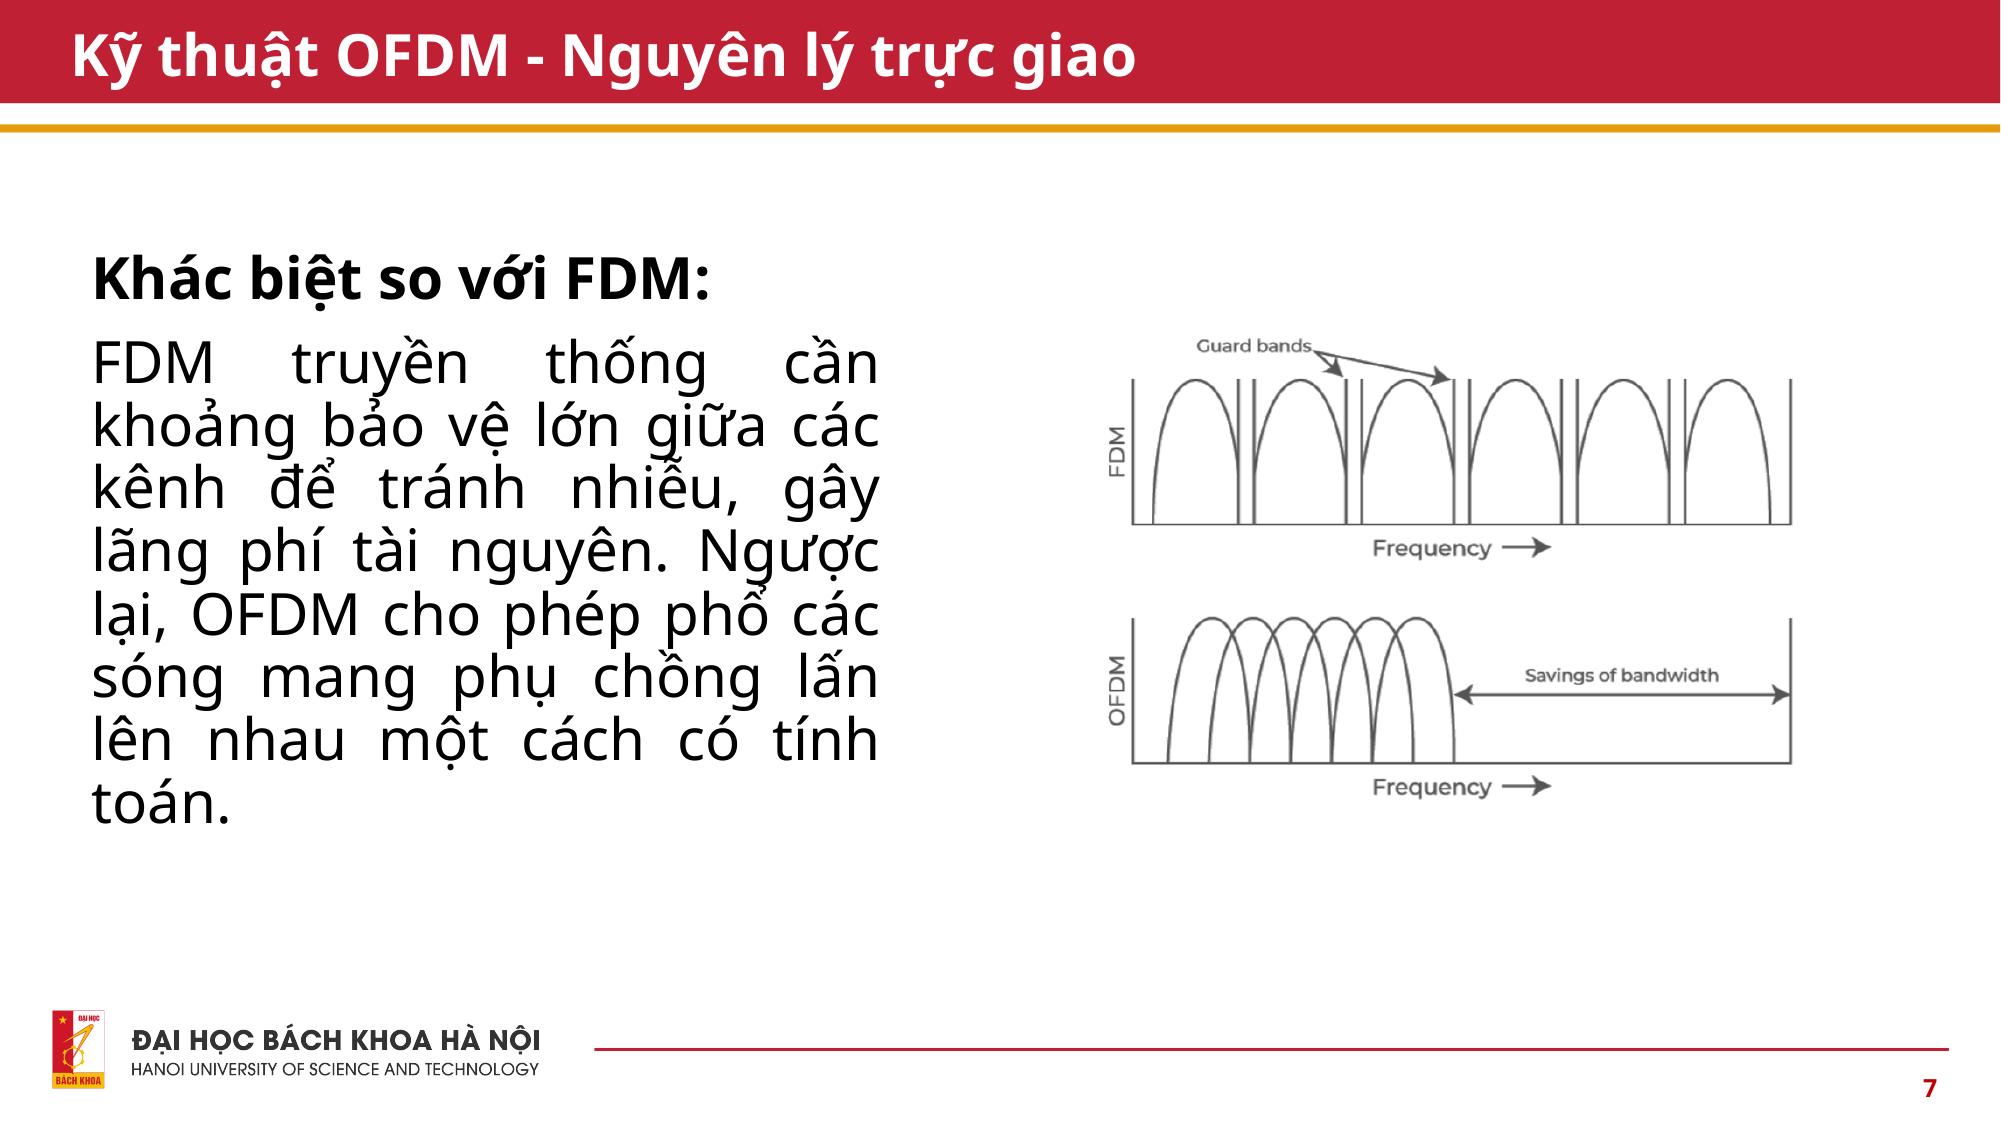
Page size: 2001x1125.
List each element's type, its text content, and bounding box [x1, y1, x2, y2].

title Kỹ thuật OFDM - Nguyên lý trực giao [55, 18, 1945, 90]
picture [0, 0, 2001, 1125]
slide_number 7 [1502, 1065, 1953, 1125]
list Khác biệt so với FDM: FDM truyền thống cần khoảng bảo vệ lớn giữa các kênh để tránh nhiễu, gây lãng phí tài nguyên. Ngược lại, OFDM cho phép phổ các sóng mang phụ chồng lấn lên nhau một cách có tính toán. [76, 241, 896, 850]
